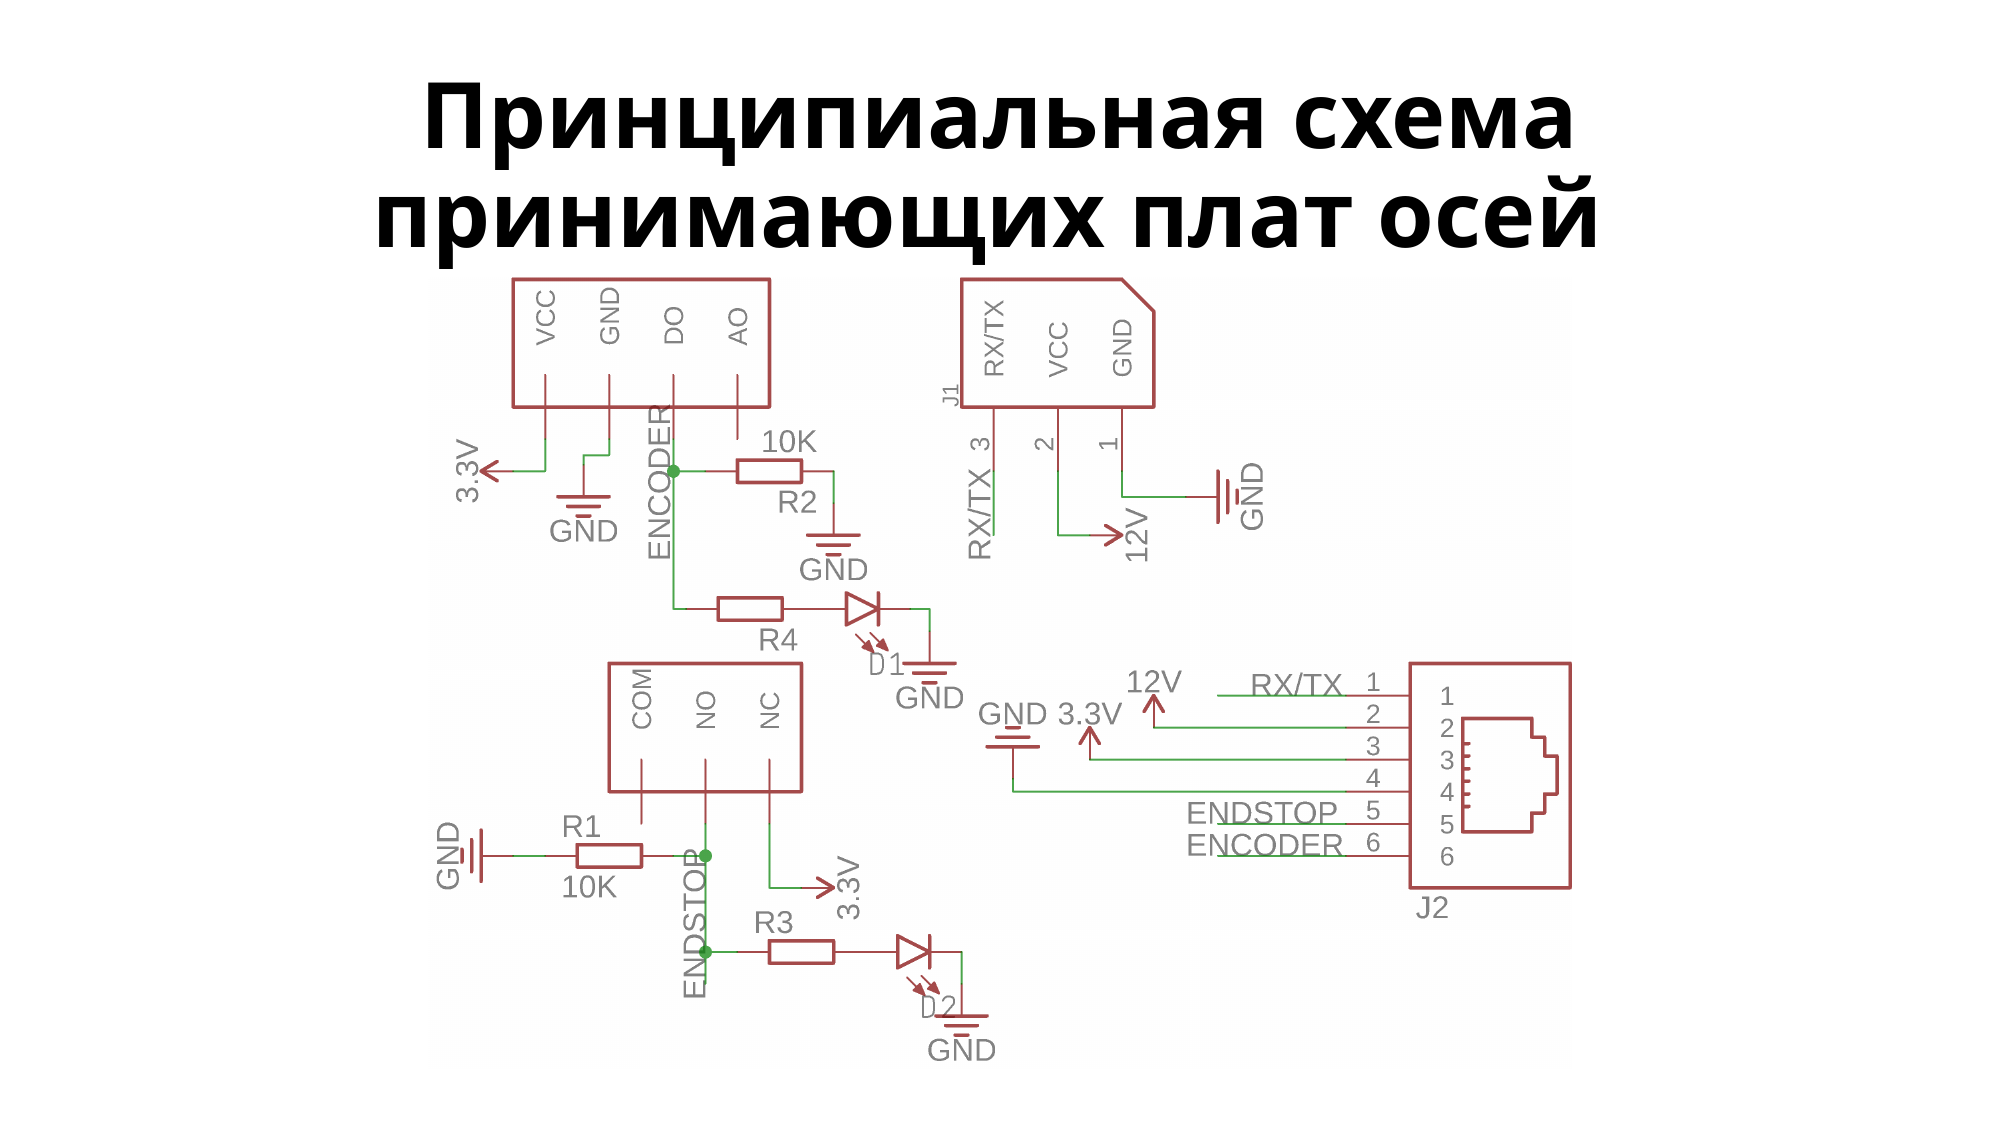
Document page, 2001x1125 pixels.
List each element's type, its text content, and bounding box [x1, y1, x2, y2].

title Принципиальная схема принимающих плат осей [137, 59, 1863, 278]
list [428, 277, 1572, 1069]
